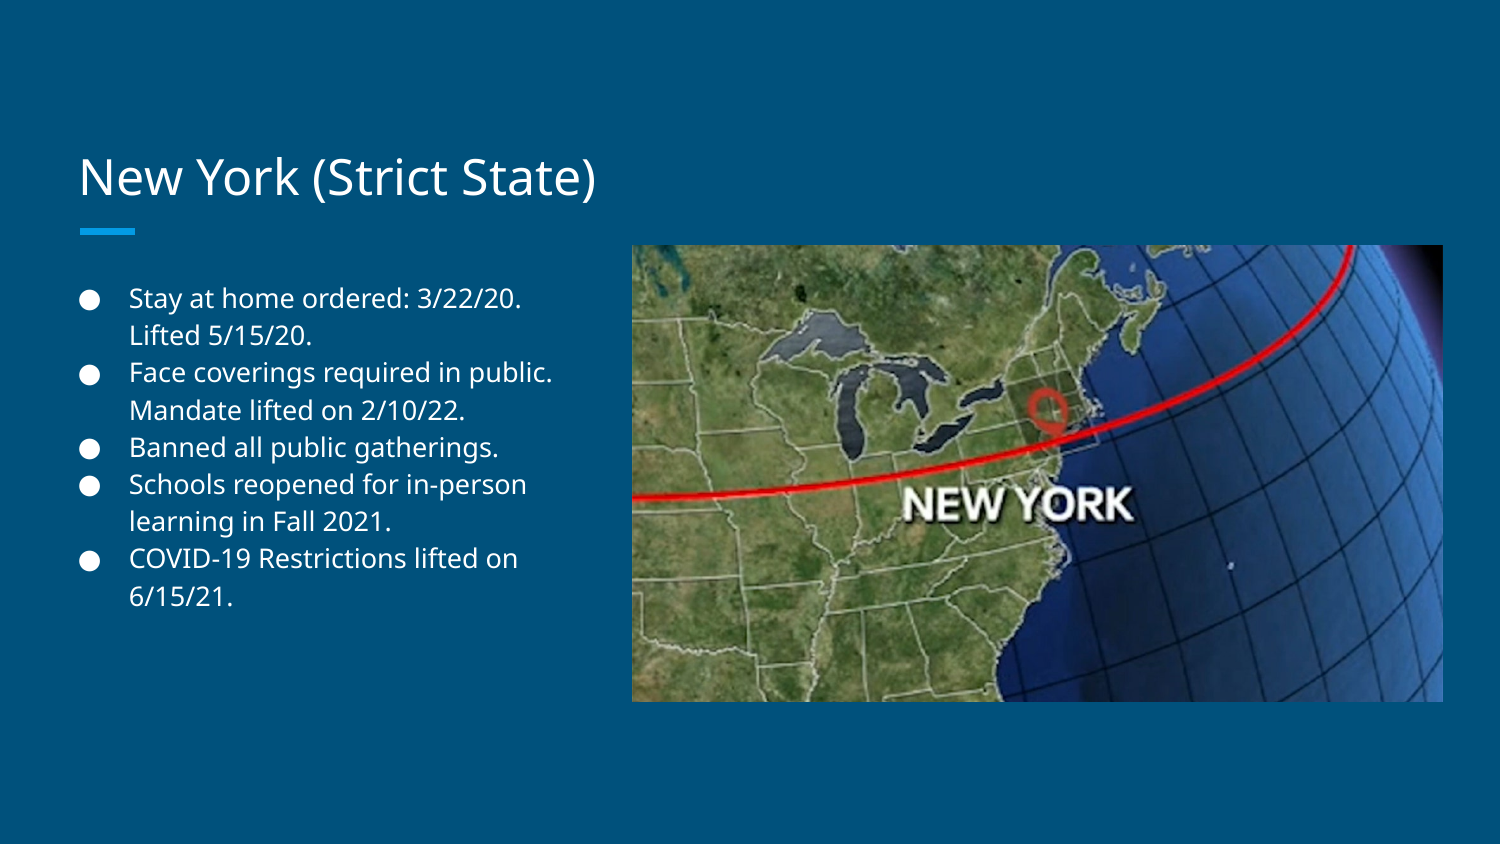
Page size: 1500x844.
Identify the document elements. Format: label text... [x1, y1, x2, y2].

title New York (Strict State) [63, 96, 1384, 221]
list Stay at home ordered: 3/22/20. Lifted 5/15/20. Face coverings required in public. Mandate lifted on 2/10/22. Banned all public gatherings. Schools reopened for in-person learning in Fall 2021. COVID-19 Restrictions lifted on 6/15/21. [38, 261, 595, 702]
picture [633, 246, 1442, 701]
